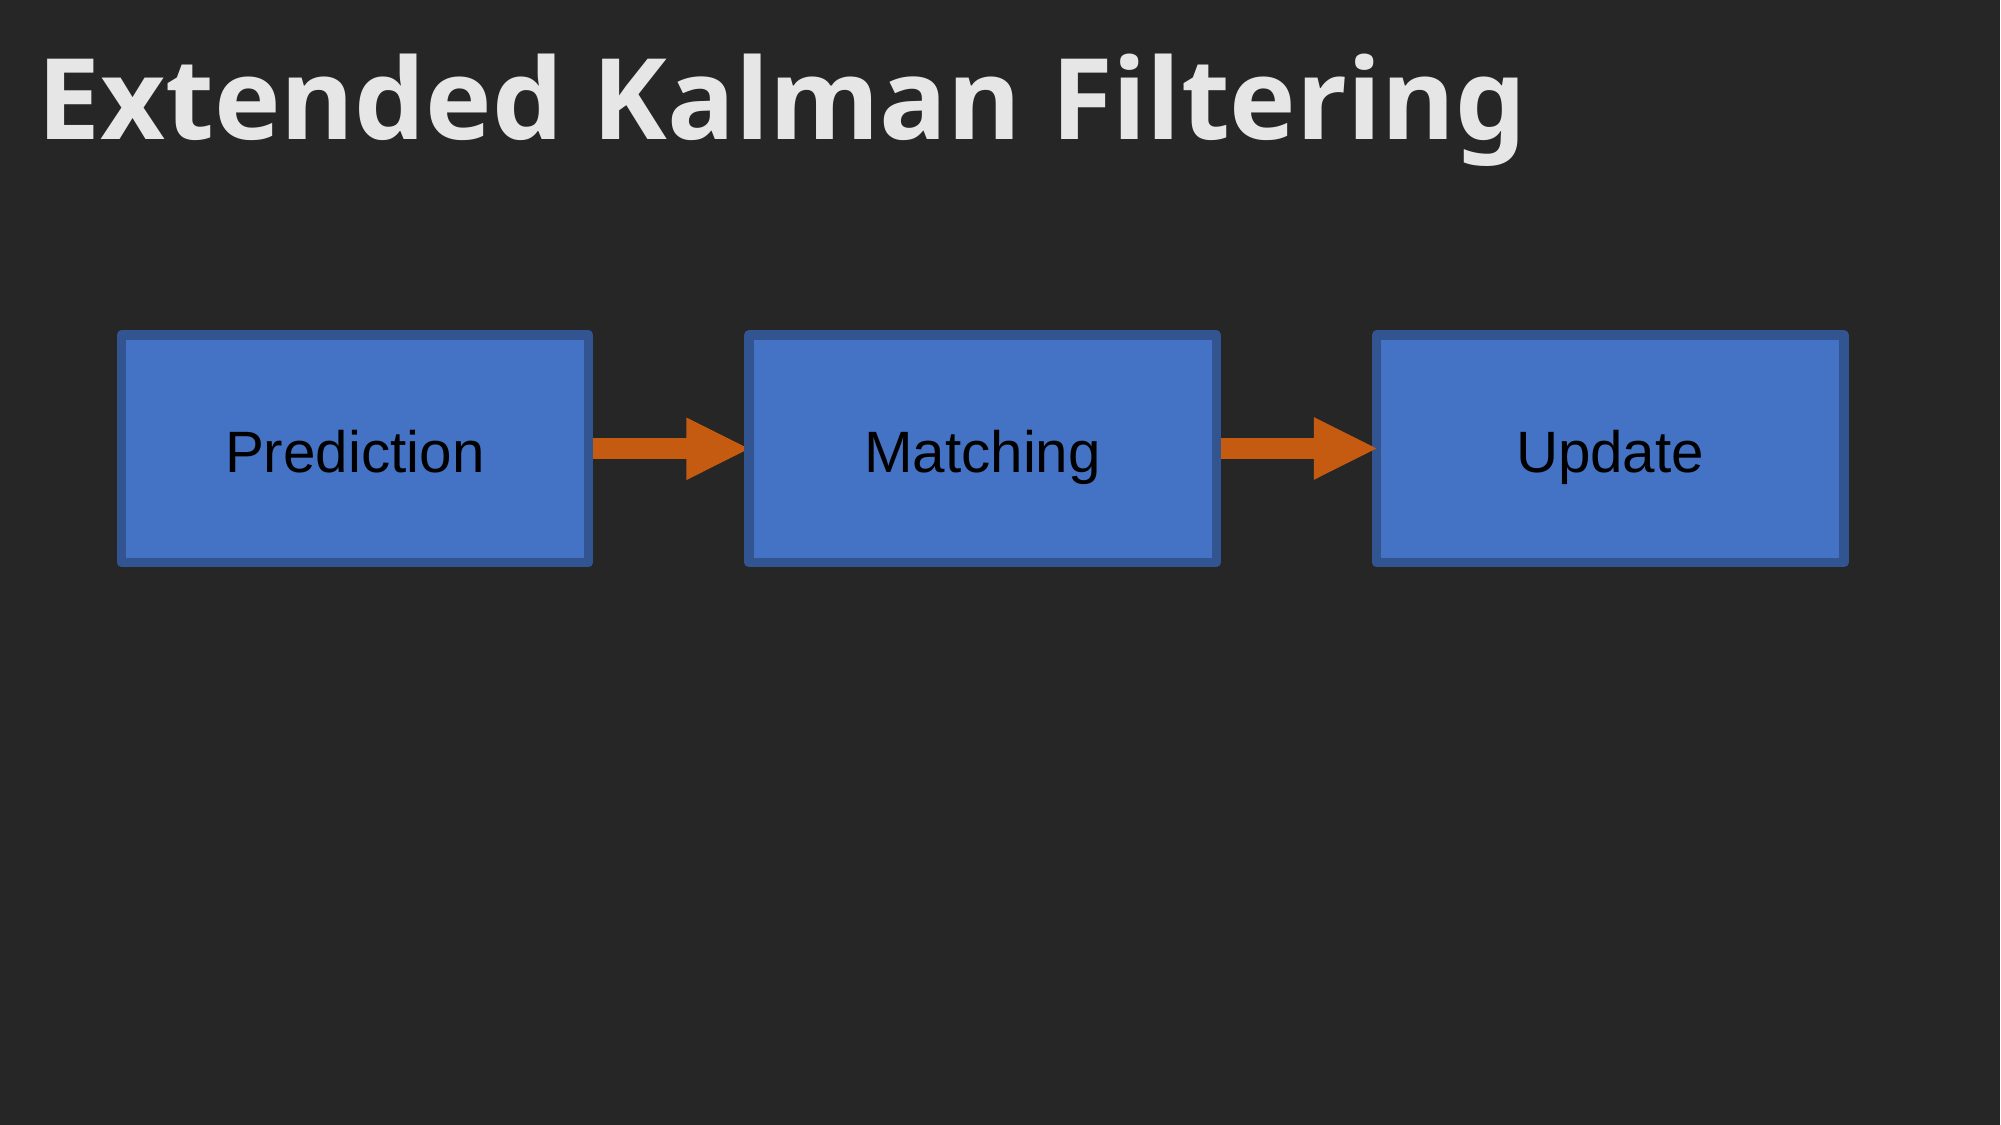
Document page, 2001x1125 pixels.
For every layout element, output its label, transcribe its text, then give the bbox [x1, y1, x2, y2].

title Extended Kalman Filtering [22, 19, 1978, 247]
text_box Update [1375, 334, 1846, 564]
text_box Matching [747, 334, 1218, 564]
text_box Prediction [120, 334, 590, 564]
